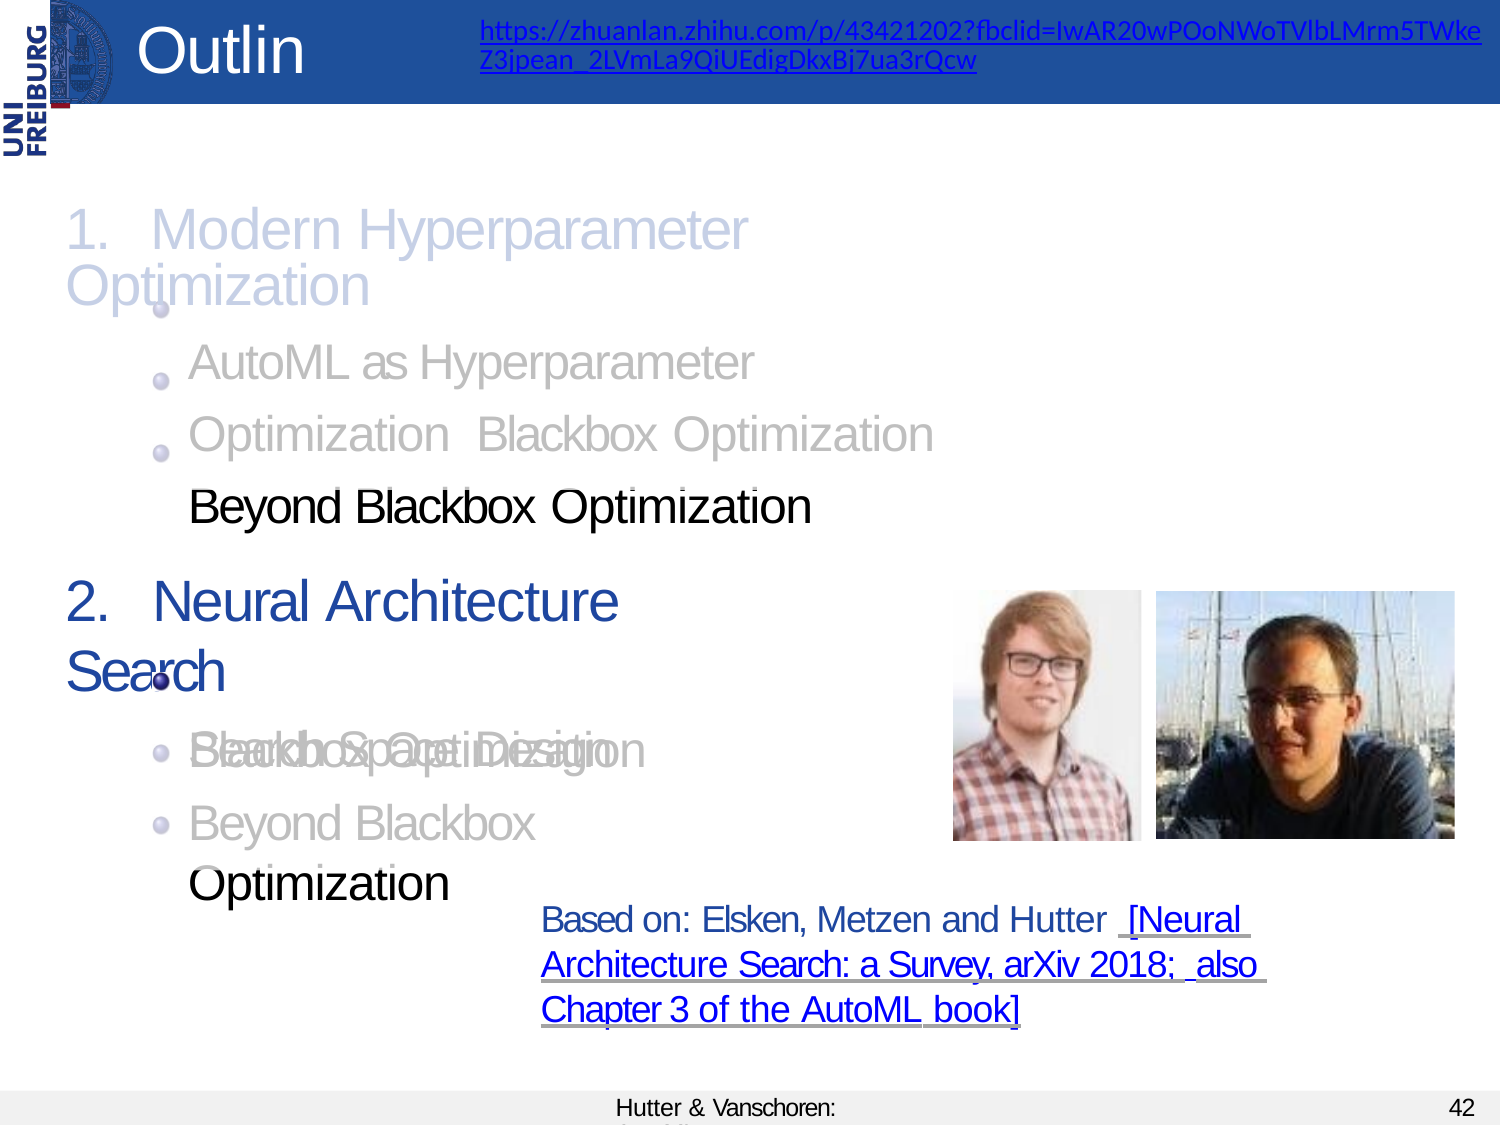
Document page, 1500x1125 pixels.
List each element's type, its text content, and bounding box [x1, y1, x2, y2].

slide_number 42 [1444, 1095, 1479, 1125]
text_box [0, 1090, 1500, 1125]
title Outline [133, 4, 339, 172]
text_box [1156, 591, 1455, 839]
text_box [953, 590, 1142, 841]
text_box https://zhuanlan.zhihu.com/p/43421202?fbclid=IwAR20wPOoNWoTVlbLMrm5TWkeZ3jpean_2LVmLa9QiUEdigDkxBj7ua3rQcw [464, 4, 1500, 55]
text_box [120, 0, 1500, 103]
text_box Based on: Elsken, Metzen and Hutter [Neural Architecture Search: a Survey, arXiv 2018; also Chapter 3 of the AutoML book] [538, 892, 1297, 1030]
text_box [152, 672, 170, 691]
picture [0, 0, 113, 156]
text_box [69, 717, 916, 871]
text_box Blackbox Optimization Beyond Blackbox Optimization [187, 871, 805, 910]
text_box [45, 172, 1273, 490]
text_box 1. Modern Hyperparameter Optimization AutoML as Hyperparameter Optimization Blackbox Optimization Beyond Blackbox Optimization [65, 490, 1066, 534]
text_box 2. Neural Architecture Search Search Space Design [63, 546, 789, 776]
footer Hutter & Vanschoren: AutoML [613, 1095, 925, 1125]
